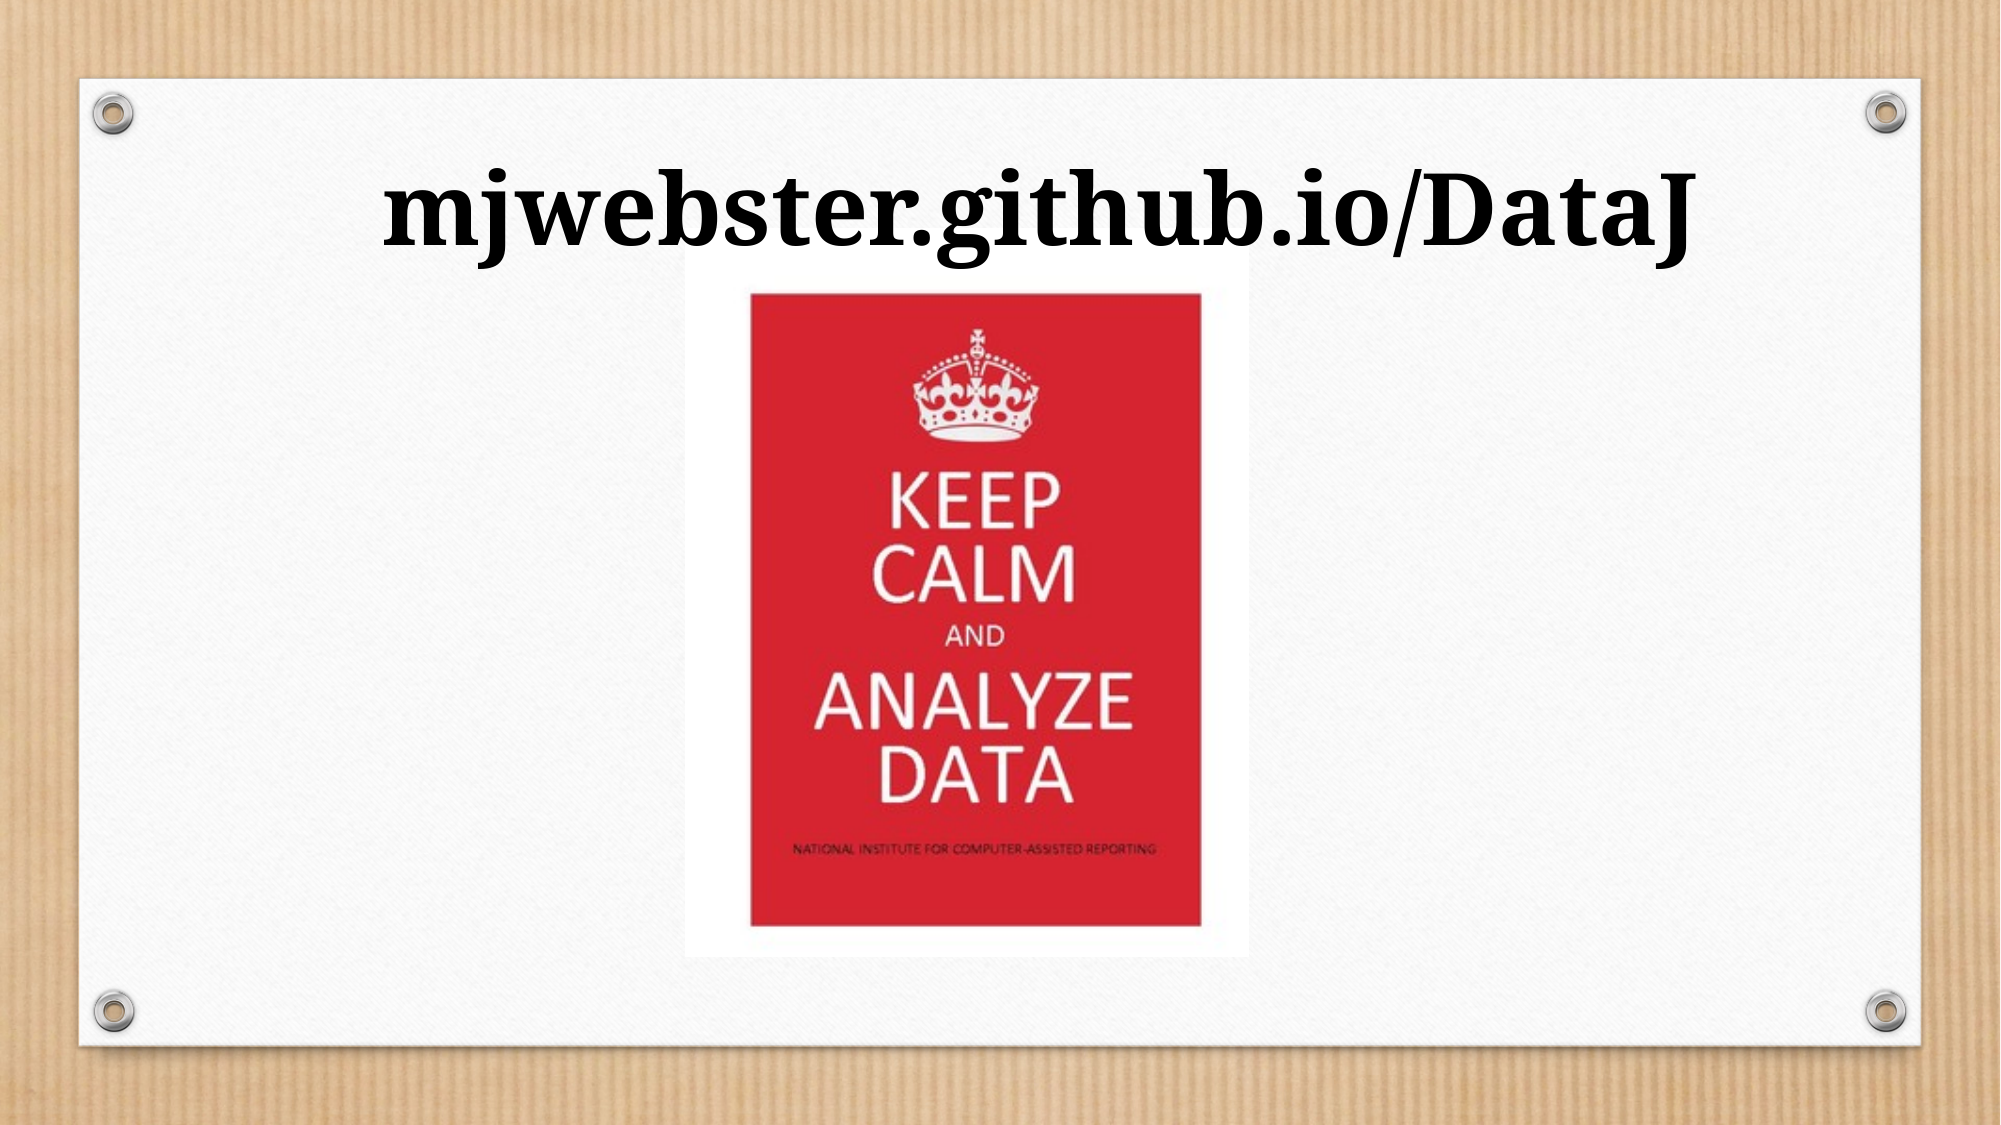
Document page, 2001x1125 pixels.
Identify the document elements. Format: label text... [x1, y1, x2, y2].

text_box mjwebster.github.io/DataJ [367, 138, 1745, 273]
picture [0, 0, 2001, 1125]
